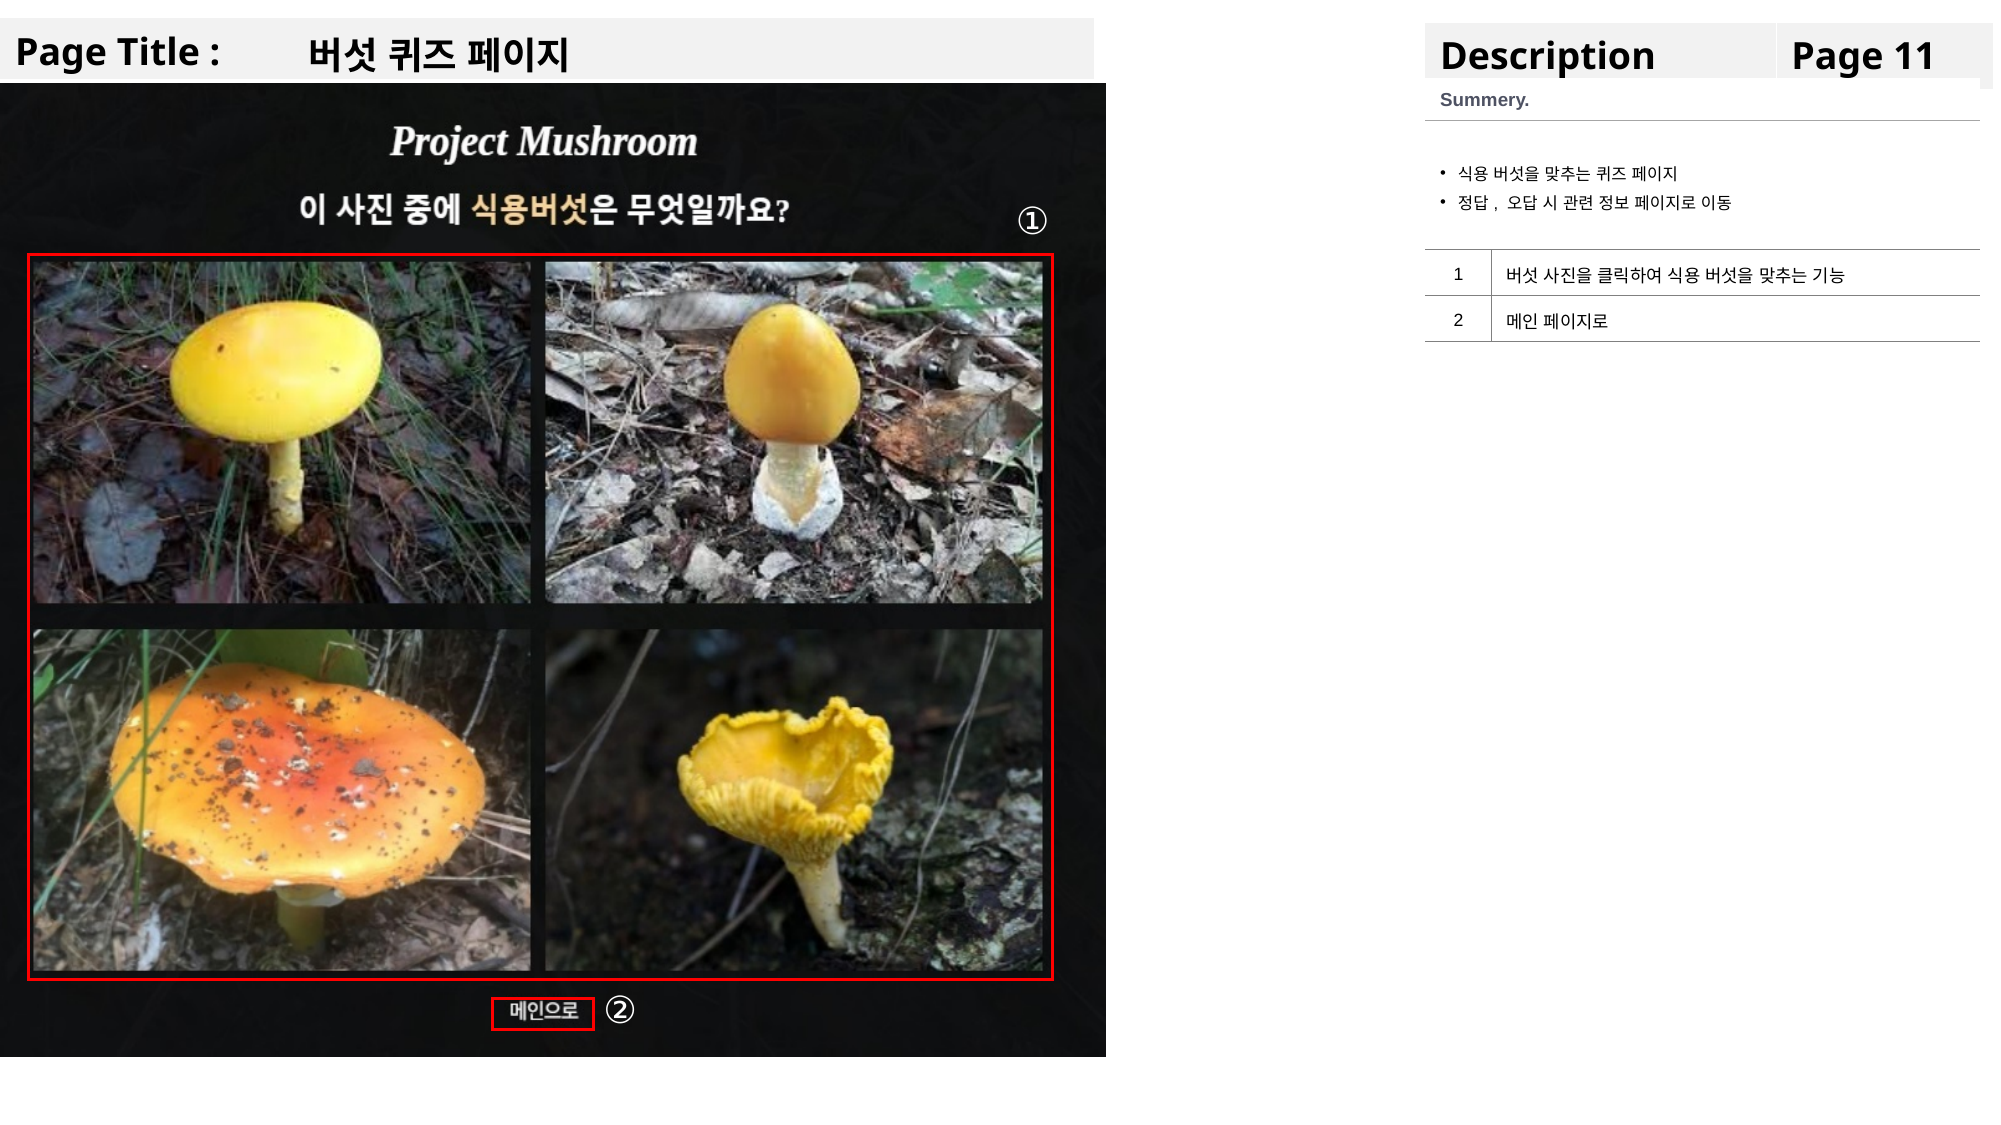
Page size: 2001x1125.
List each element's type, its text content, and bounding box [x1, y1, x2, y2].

table_cell 버섯 사진을 클릭하여 식용 버섯을 맞추는 기능 [1492, 250, 1980, 295]
table_cell 2 [1425, 296, 1491, 341]
picture [0, 83, 1106, 1058]
table_header Page Title : [0, 18, 294, 79]
table_header Page 11 [1777, 23, 1993, 89]
table_header Description [1425, 23, 1776, 78]
table_cell 메인 페이지로 [1492, 296, 1980, 341]
table_cell 1 [1425, 250, 1491, 295]
table_header Summery. [1425, 78, 1980, 120]
table_header 버섯 퀴즈 페이지 [294, 18, 1094, 79]
table_cell 식용 버섯을 맞추는 퀴즈 페이지 정답, 오답 시 관련 정보 페이지로 이동 [1425, 121, 1980, 249]
